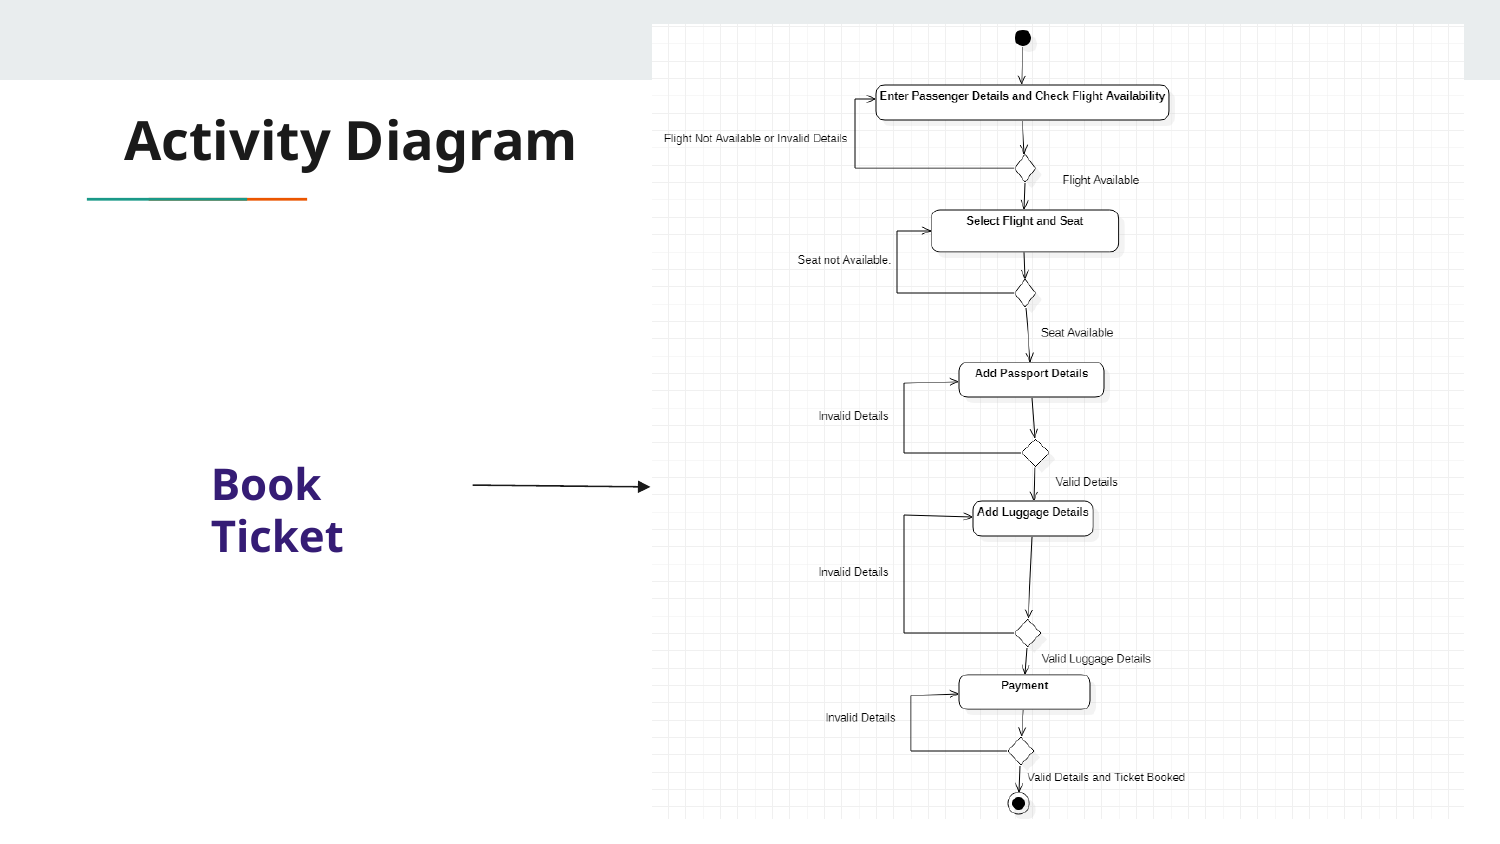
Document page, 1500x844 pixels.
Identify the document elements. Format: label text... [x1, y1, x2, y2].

title Activity Diagram [109, 91, 647, 186]
picture [652, 24, 1465, 819]
text_box Book Ticket [195, 441, 473, 529]
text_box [472, 484, 651, 488]
